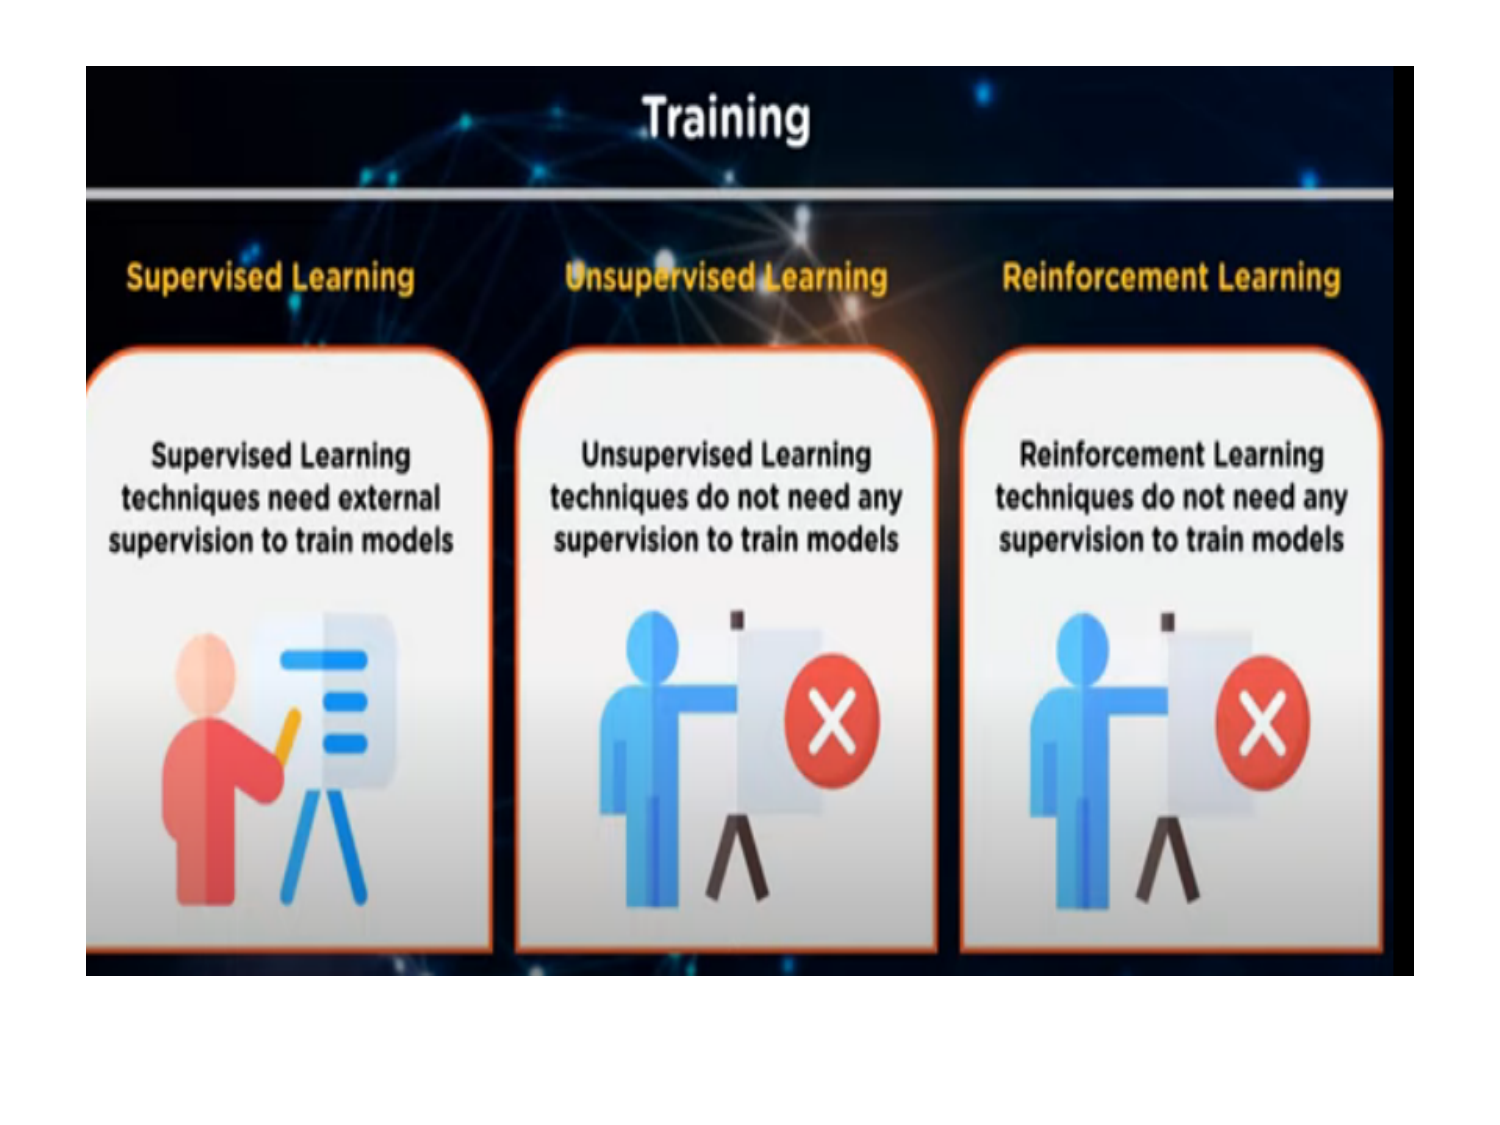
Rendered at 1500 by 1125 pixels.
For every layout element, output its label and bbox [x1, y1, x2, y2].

picture [86, 66, 1414, 977]
